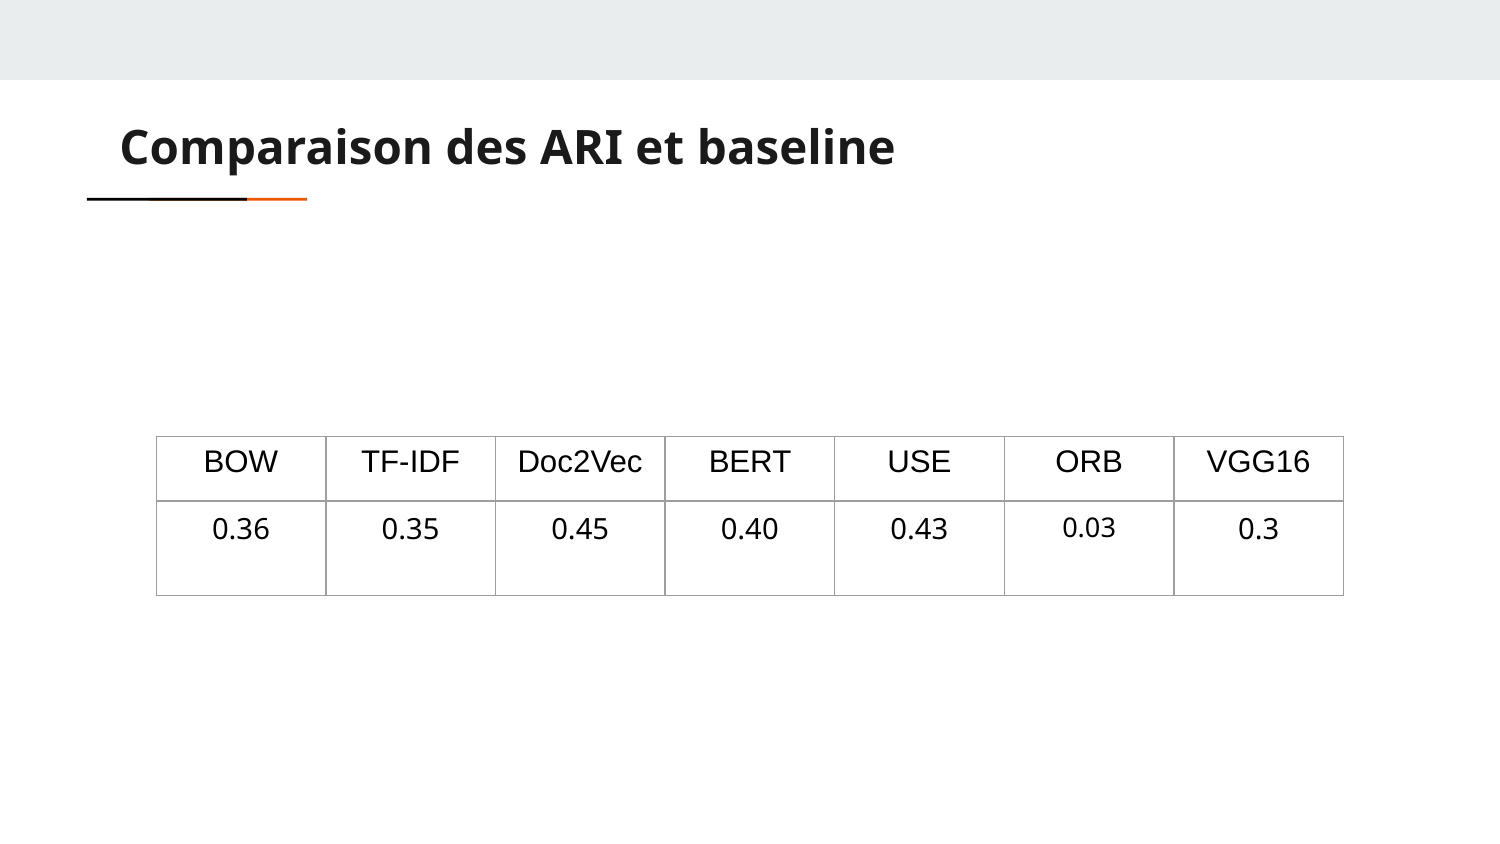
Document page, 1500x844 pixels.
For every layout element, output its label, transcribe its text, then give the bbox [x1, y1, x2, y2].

table_cell 0.40 [666, 502, 834, 595]
table_header USE [835, 437, 1004, 500]
table_header BERT [666, 437, 834, 500]
table_cell 0.03 [1005, 502, 1173, 595]
table_cell 0.43 [835, 502, 1004, 595]
title Comparaison des ARI et baseline [119, 101, 1381, 190]
table_cell 0.45 [496, 502, 664, 595]
table_cell 0.36 [157, 502, 325, 595]
table_header Doc2Vec [496, 437, 664, 500]
table_cell 0.35 [327, 502, 495, 595]
table_header TF-IDF [327, 437, 495, 500]
table_header BOW [157, 437, 325, 500]
table_header VGG16 [1175, 437, 1343, 500]
table_cell 0.3 [1175, 502, 1343, 595]
table_header ORB [1005, 437, 1173, 500]
